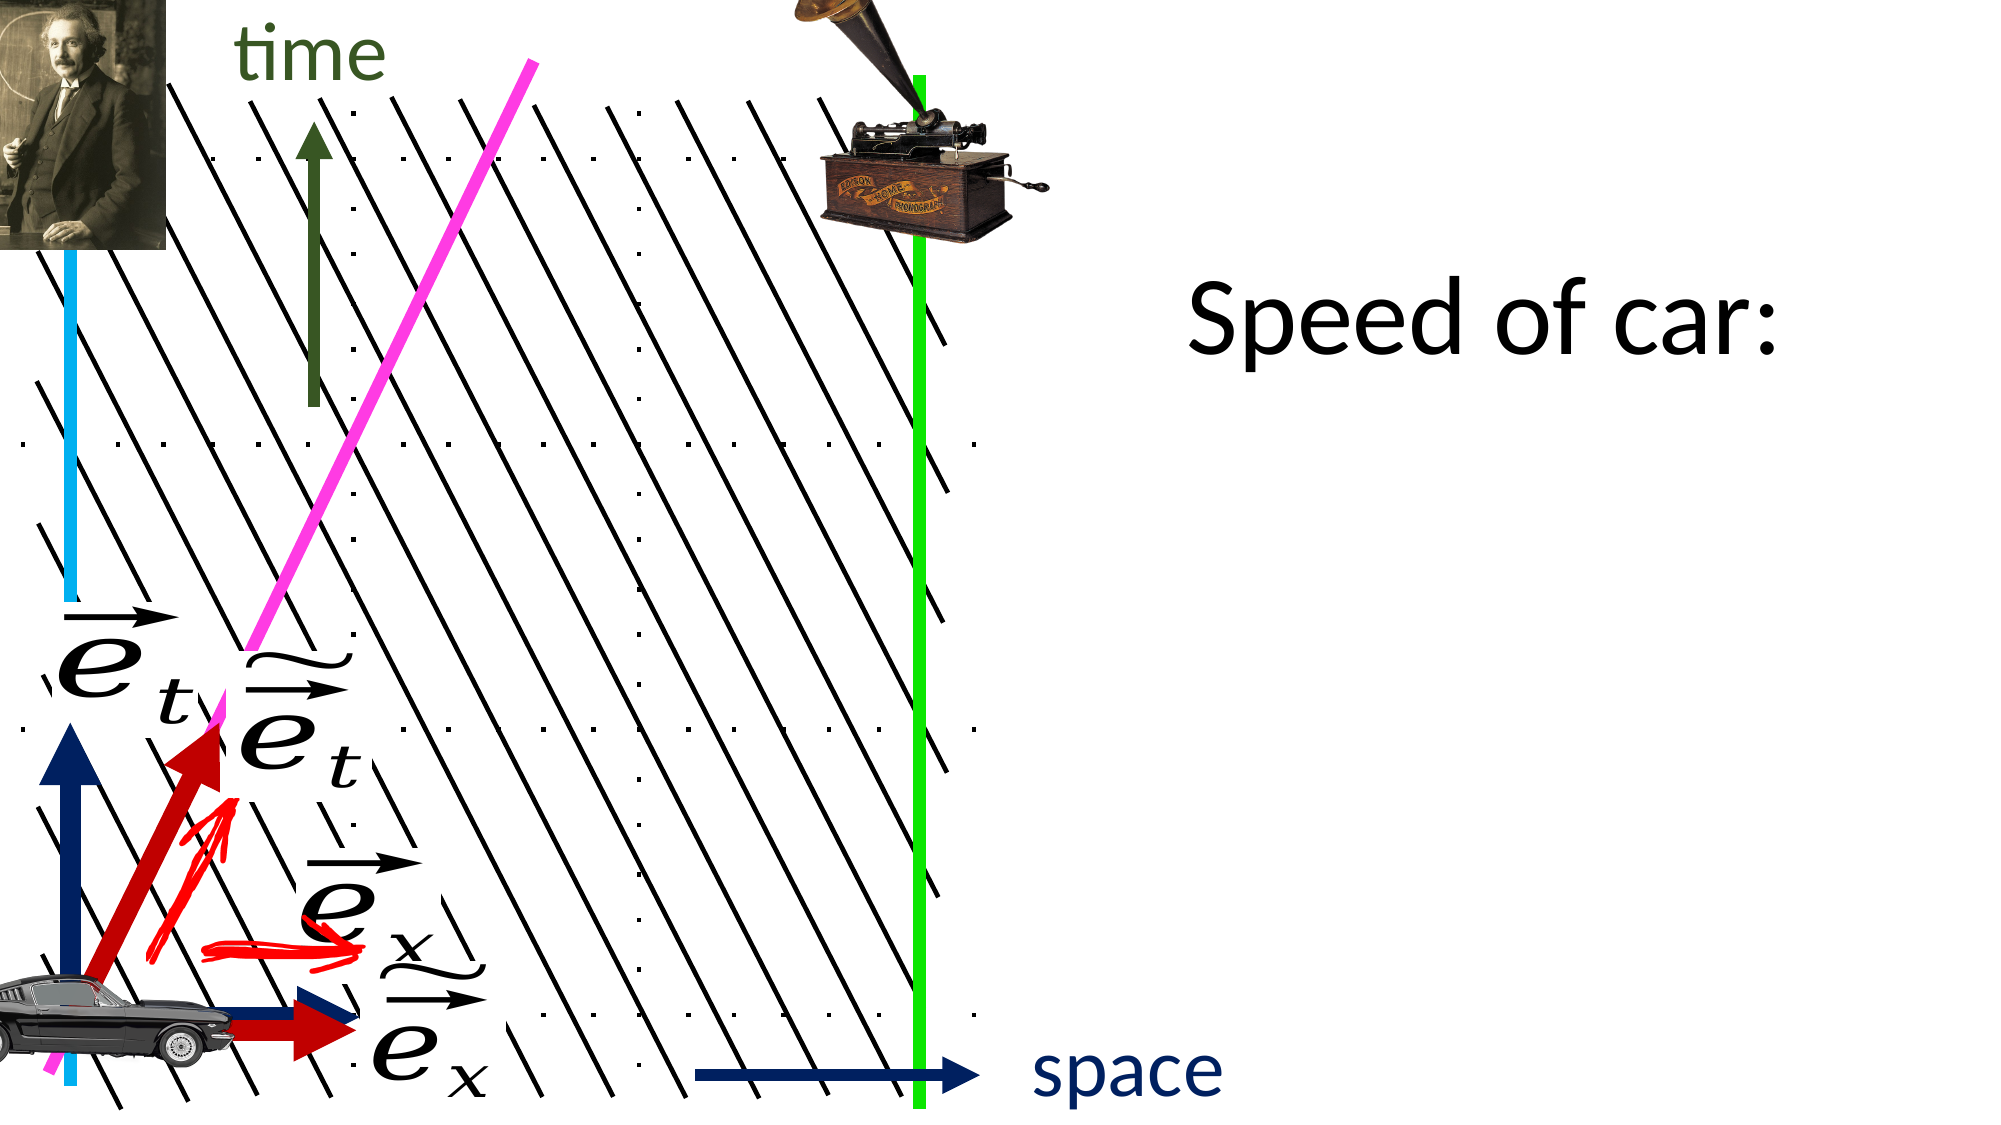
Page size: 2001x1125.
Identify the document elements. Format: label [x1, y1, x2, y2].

picture [0, 942, 235, 1101]
text_box [0, 64, 1068, 1125]
picture [792, 0, 1053, 247]
picture [0, 0, 166, 250]
text_box [61, 650, 506, 1113]
text_box [48, 60, 534, 1073]
